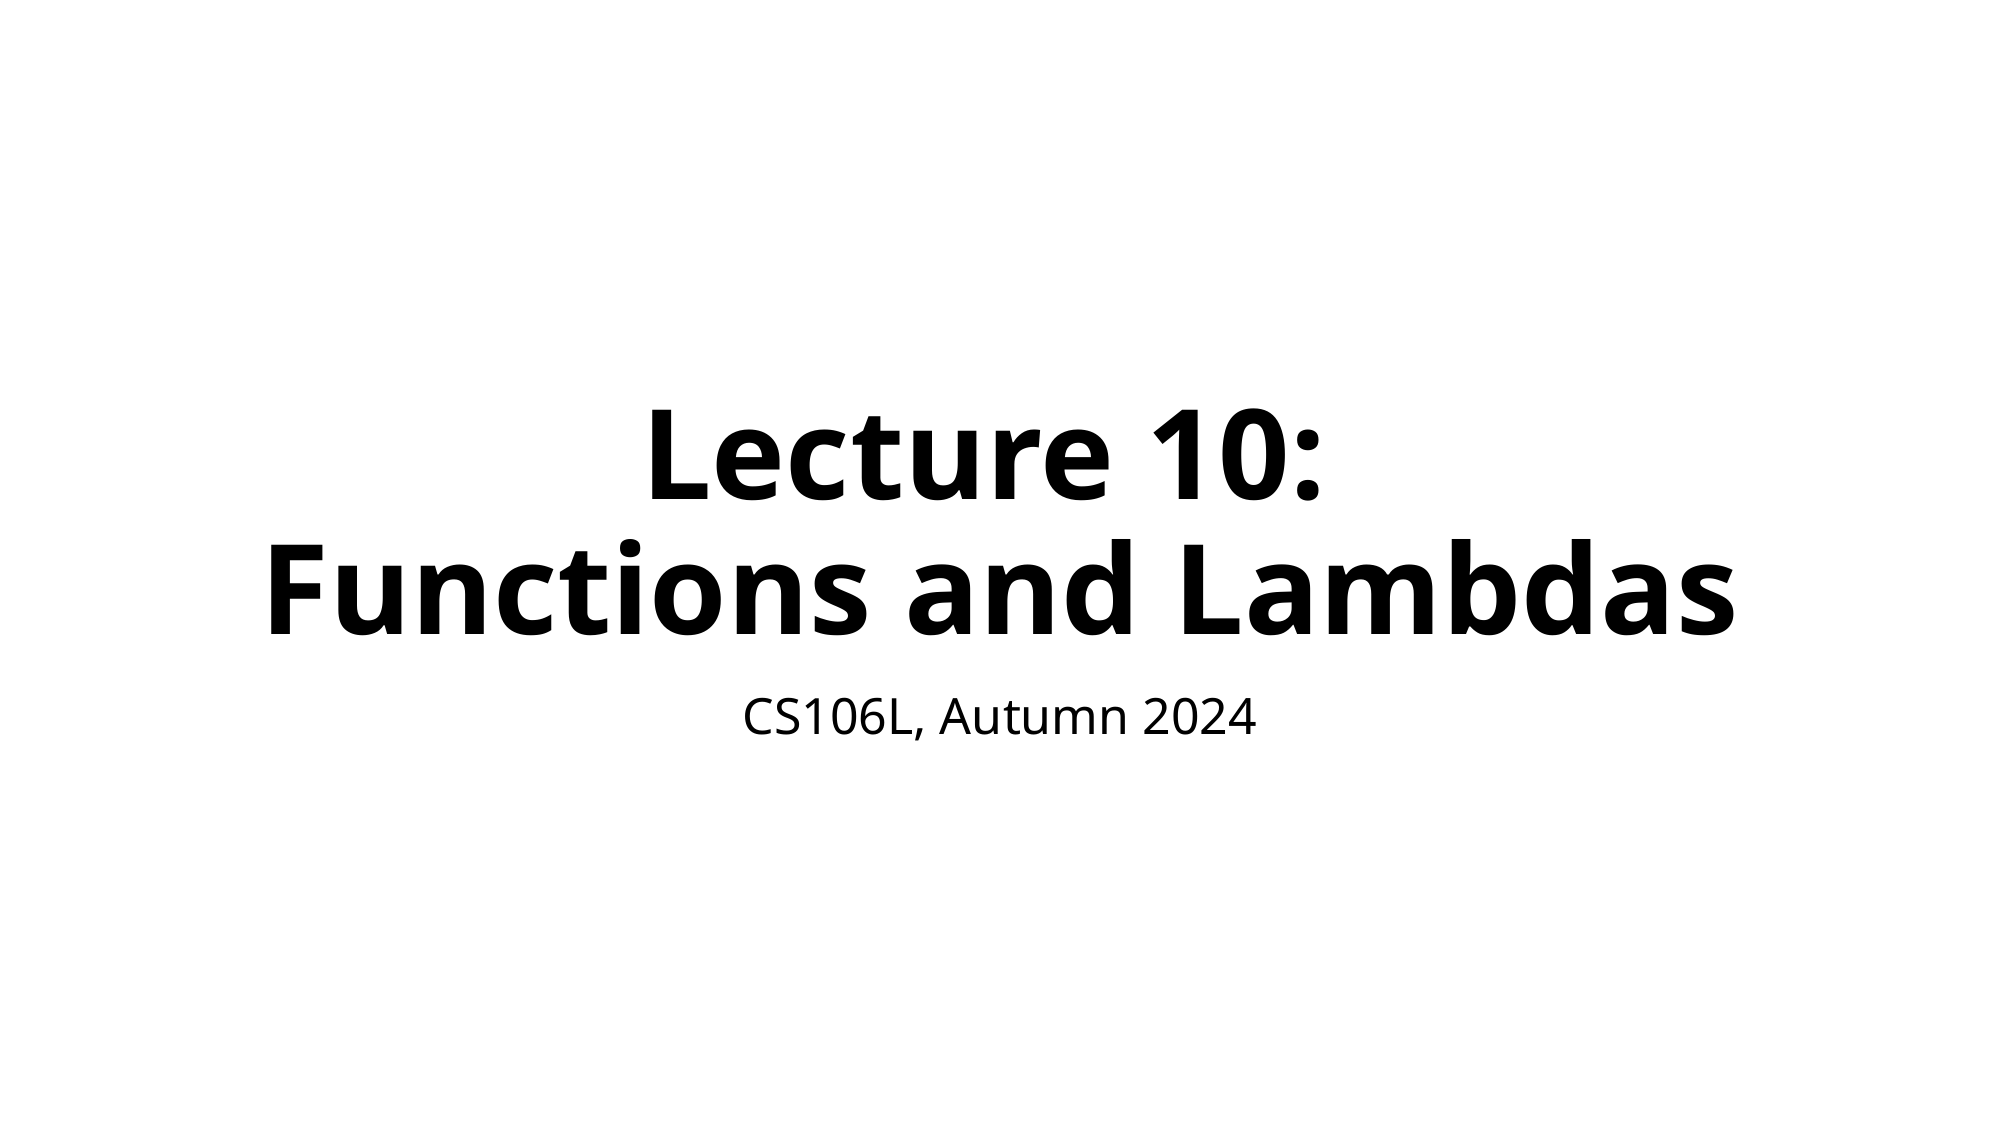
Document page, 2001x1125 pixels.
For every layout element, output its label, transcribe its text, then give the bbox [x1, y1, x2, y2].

subtitle CS106L, Autumn 2024 [249, 684, 1750, 956]
title Lecture 10: Functions and Lambdas [144, 277, 1855, 669]
